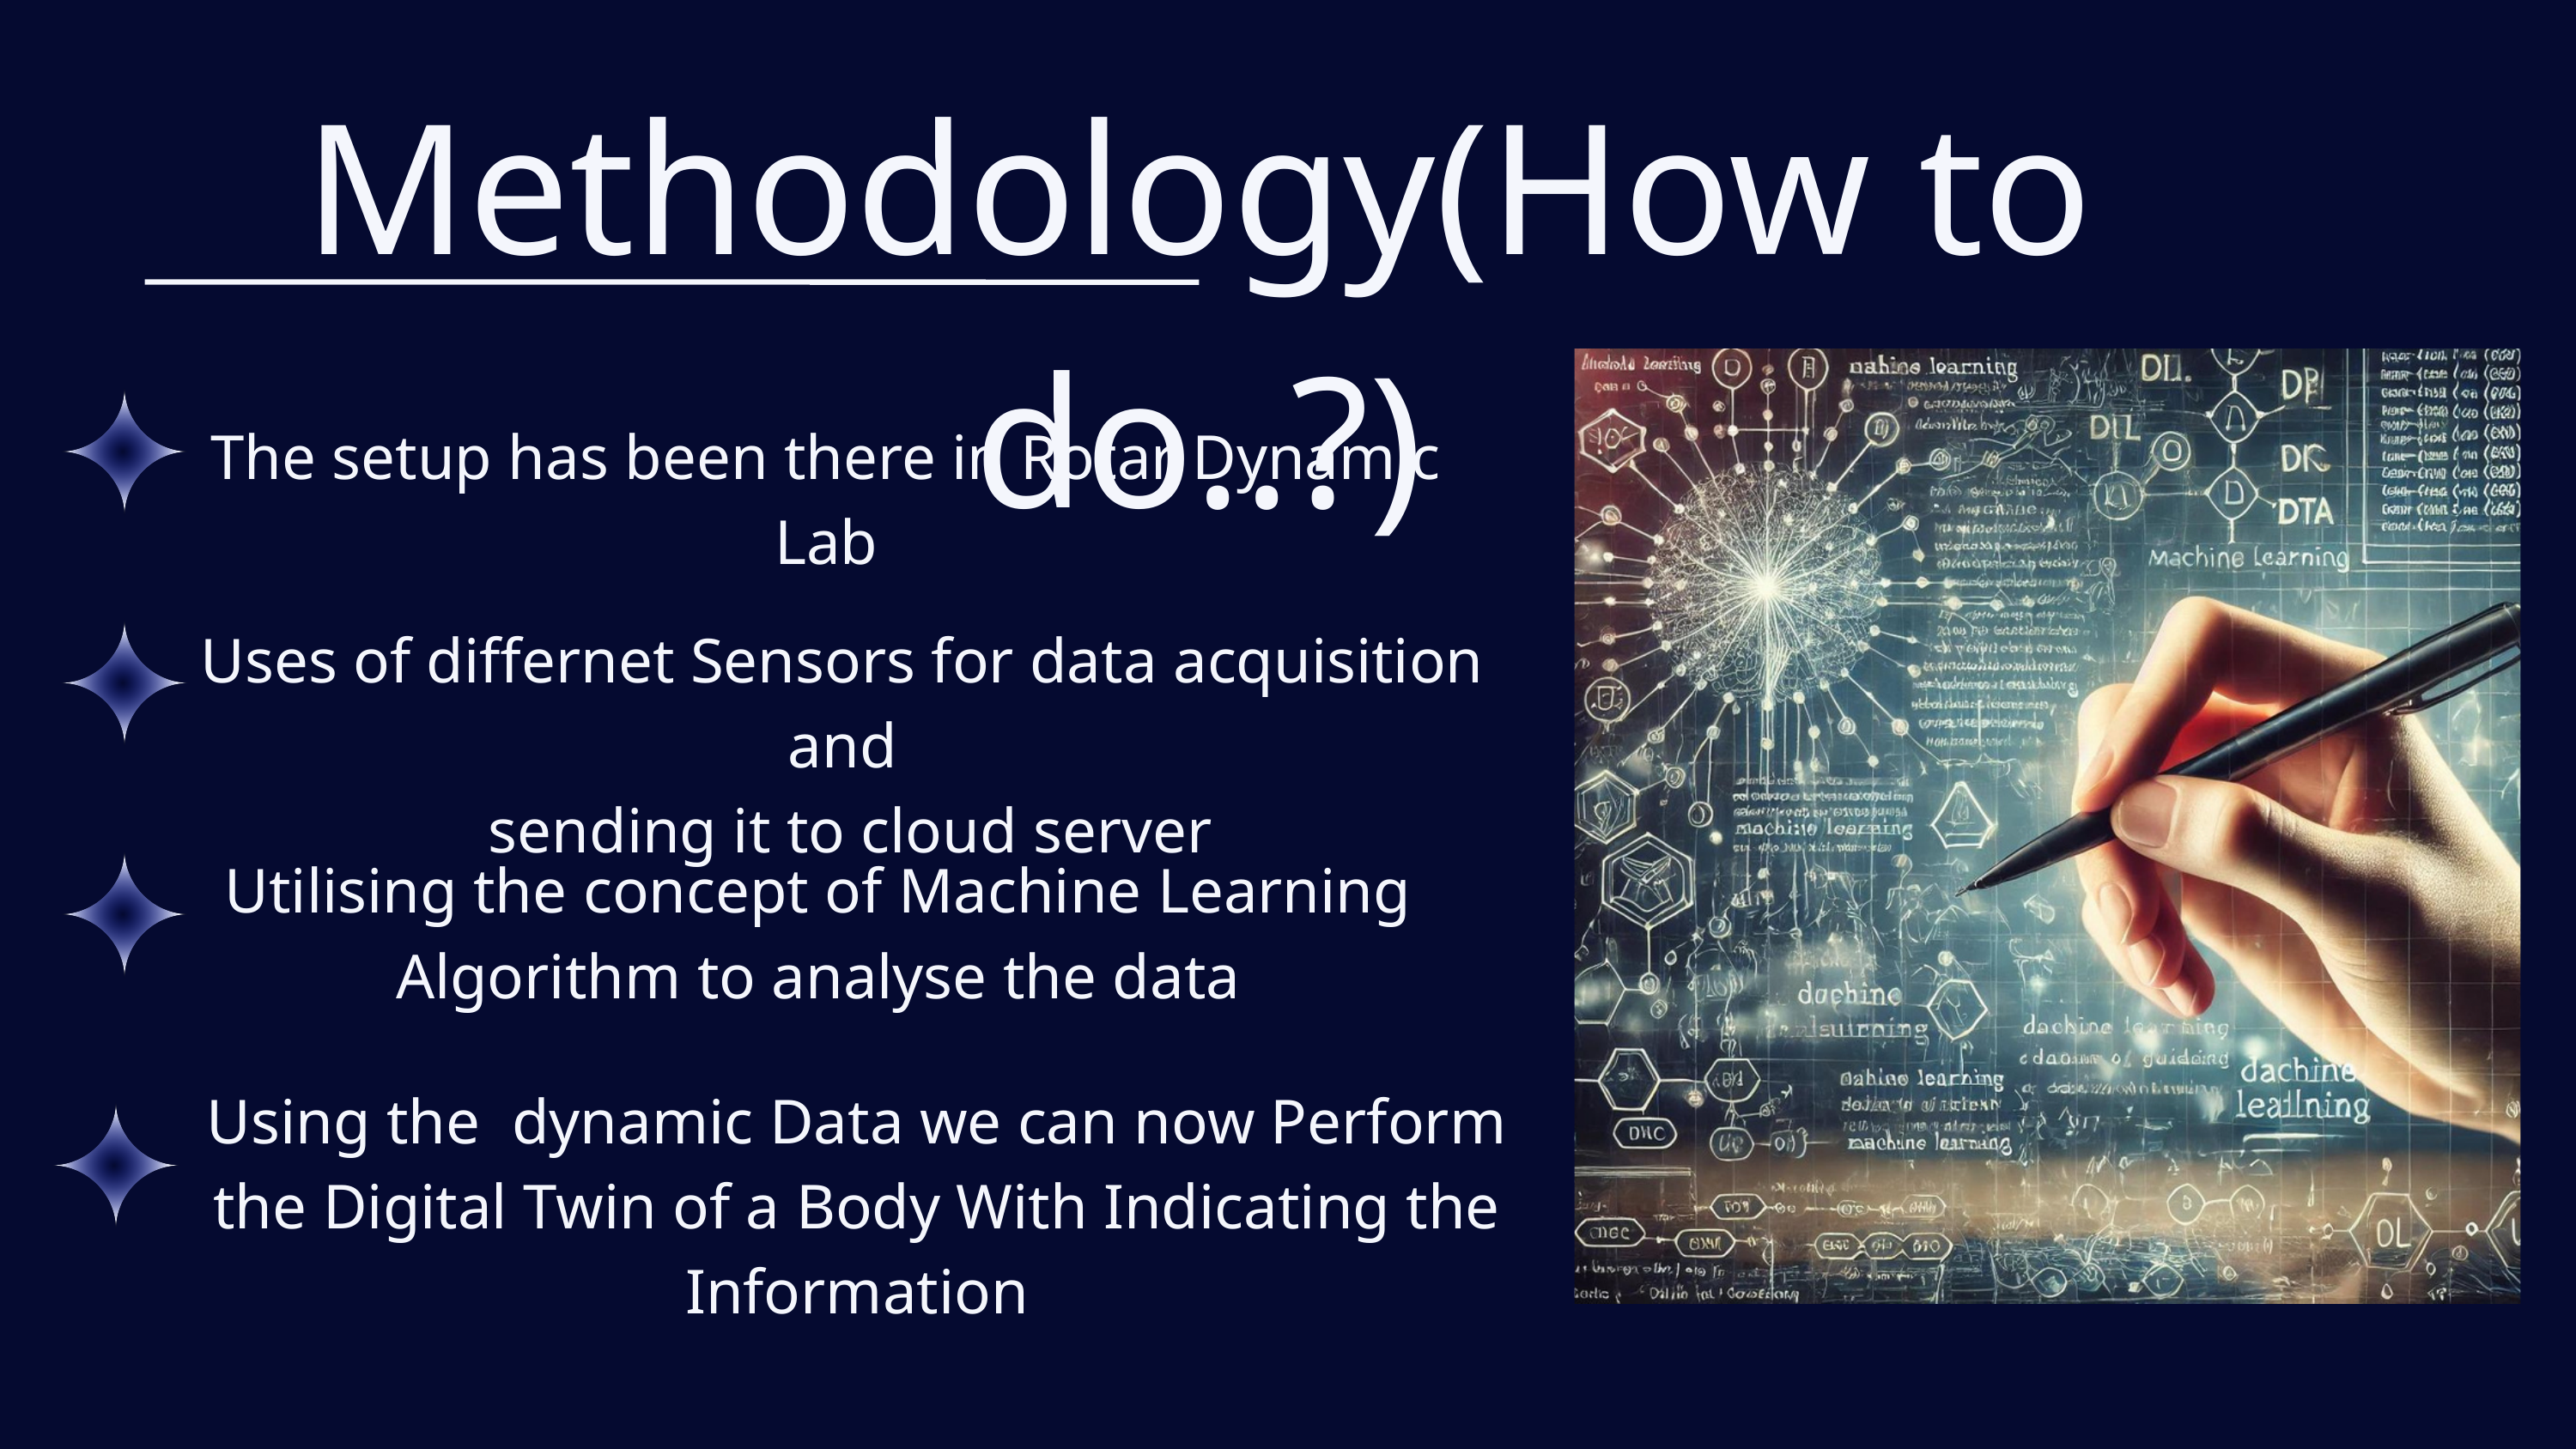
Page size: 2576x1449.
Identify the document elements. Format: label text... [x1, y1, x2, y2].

text_box [1574, 349, 2521, 1304]
text_box Methodology(How to do..?) [59, 38, 2338, 544]
text_box [51, 1100, 181, 1230]
text_box [59, 387, 190, 517]
text_box The setup has been there in Rotar Dynamic Lab [197, 406, 1455, 577]
text_box Using the dynamic Data we can now Perform the Digital Twin of a Body With Indicating the Information [183, 1070, 1532, 1326]
text_box Utilising the concept of Machine Learning Algorithm to analyse the data [180, 840, 1473, 1011]
text_box Uses of differnet Sensors for data acquisition and sending it to cloud server [189, 609, 1497, 866]
text_box [59, 618, 189, 749]
text_box [59, 849, 180, 979]
